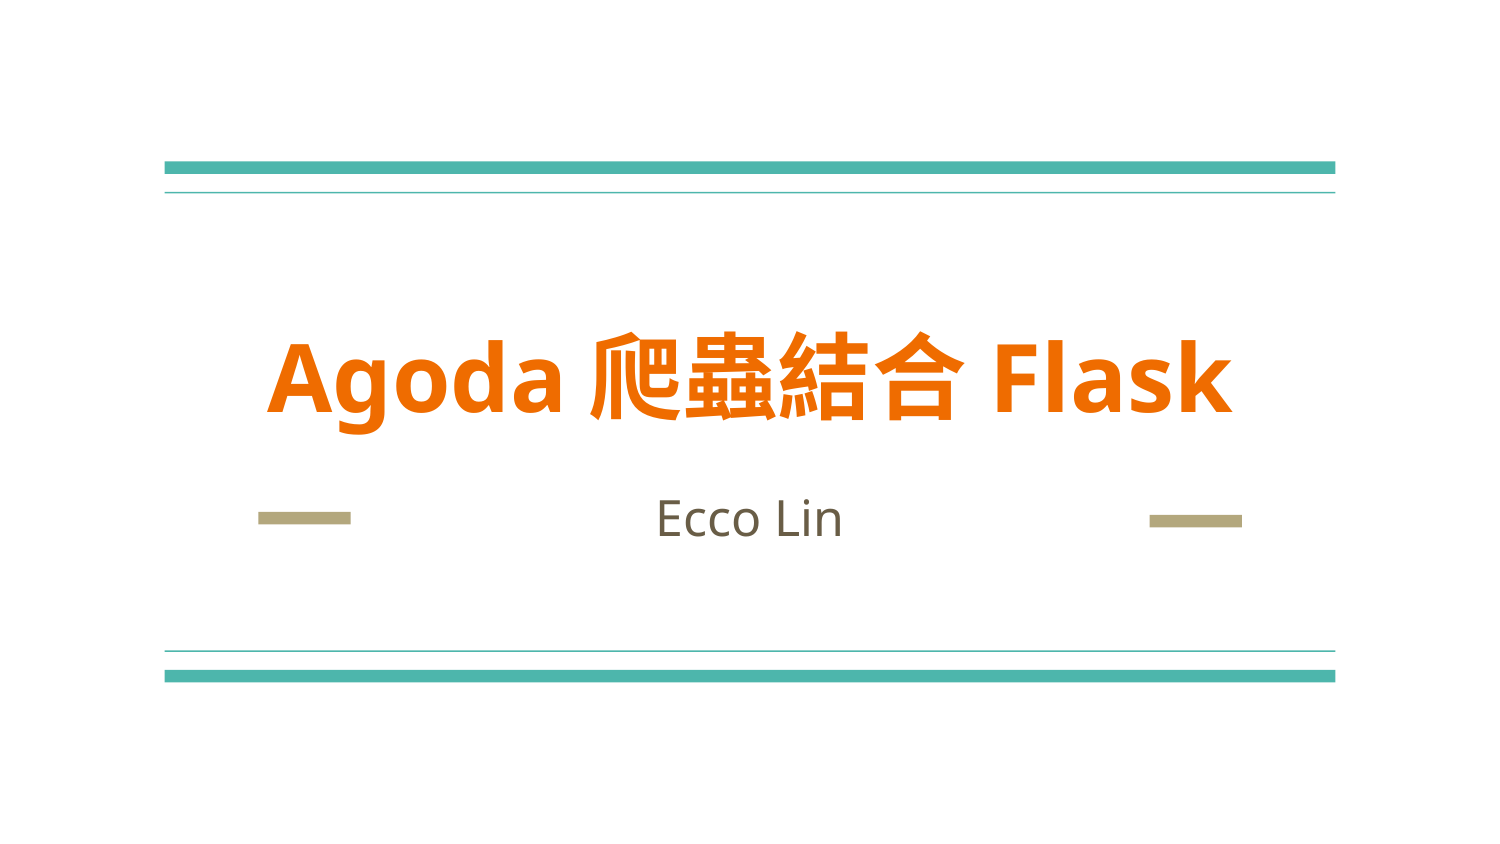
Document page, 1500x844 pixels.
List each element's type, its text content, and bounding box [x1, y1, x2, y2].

subtitle Ecco Lin [350, 467, 1150, 598]
title Agoda爬蟲結合Flask [164, 287, 1336, 455]
